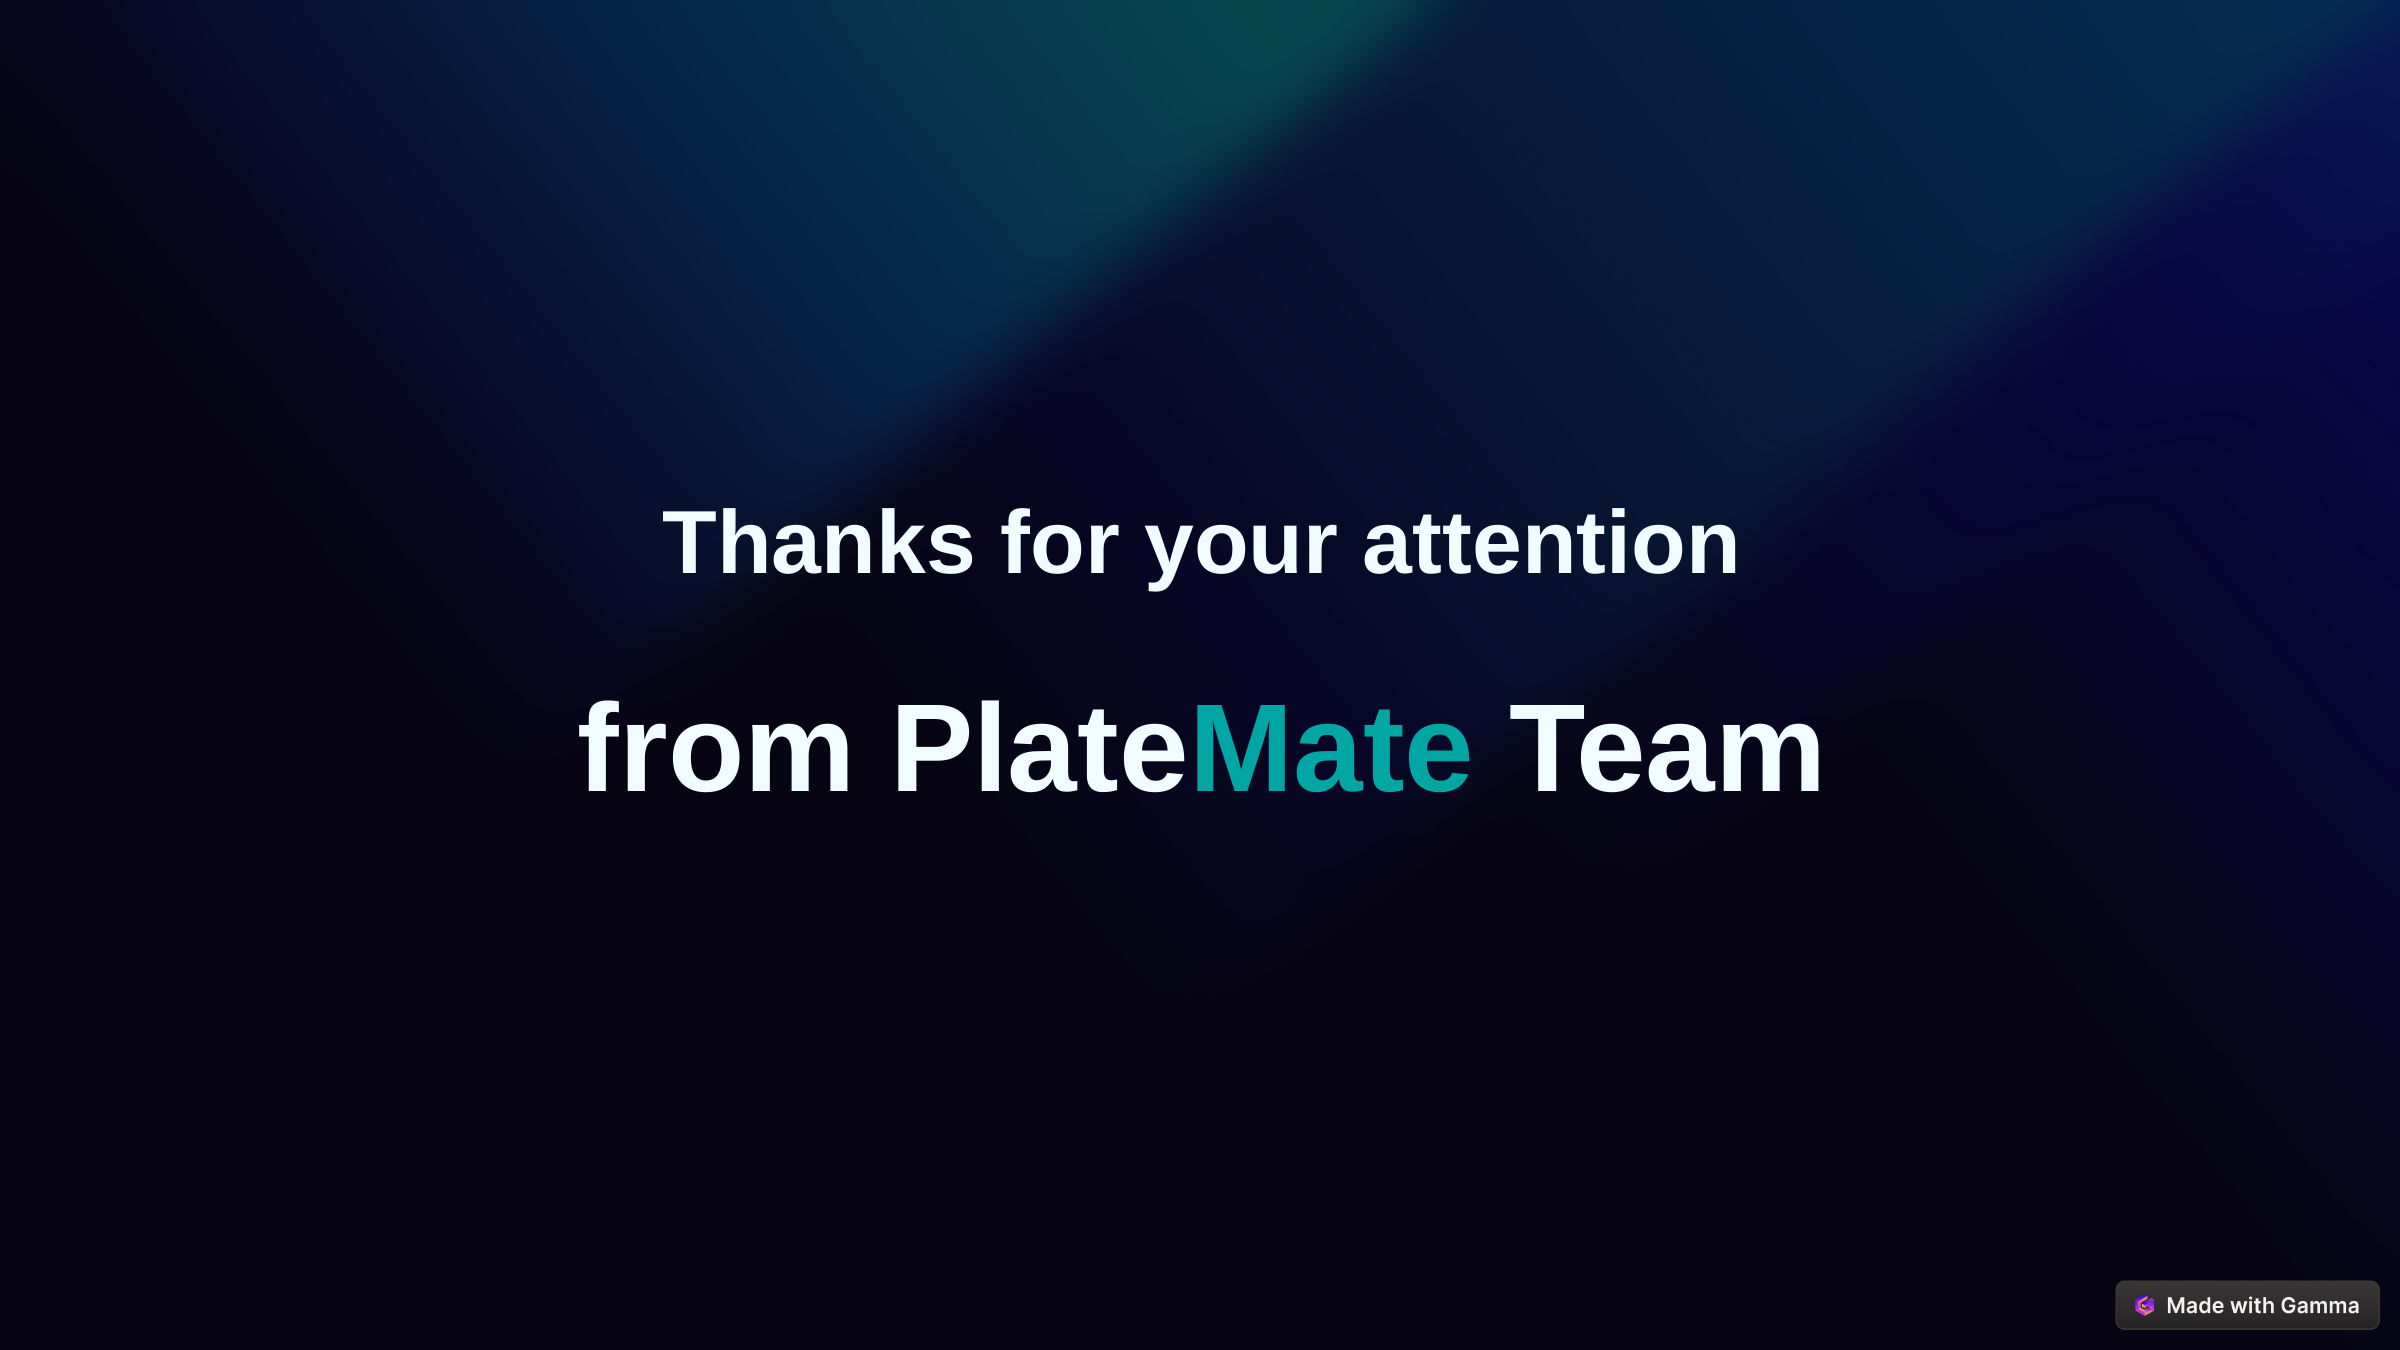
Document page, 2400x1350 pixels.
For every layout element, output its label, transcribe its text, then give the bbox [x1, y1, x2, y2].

text_box from PlateMate Team [577, 703, 1822, 817]
text_box Thanks for your attention [662, 478, 1738, 592]
picture [2106, 1271, 2389, 1339]
